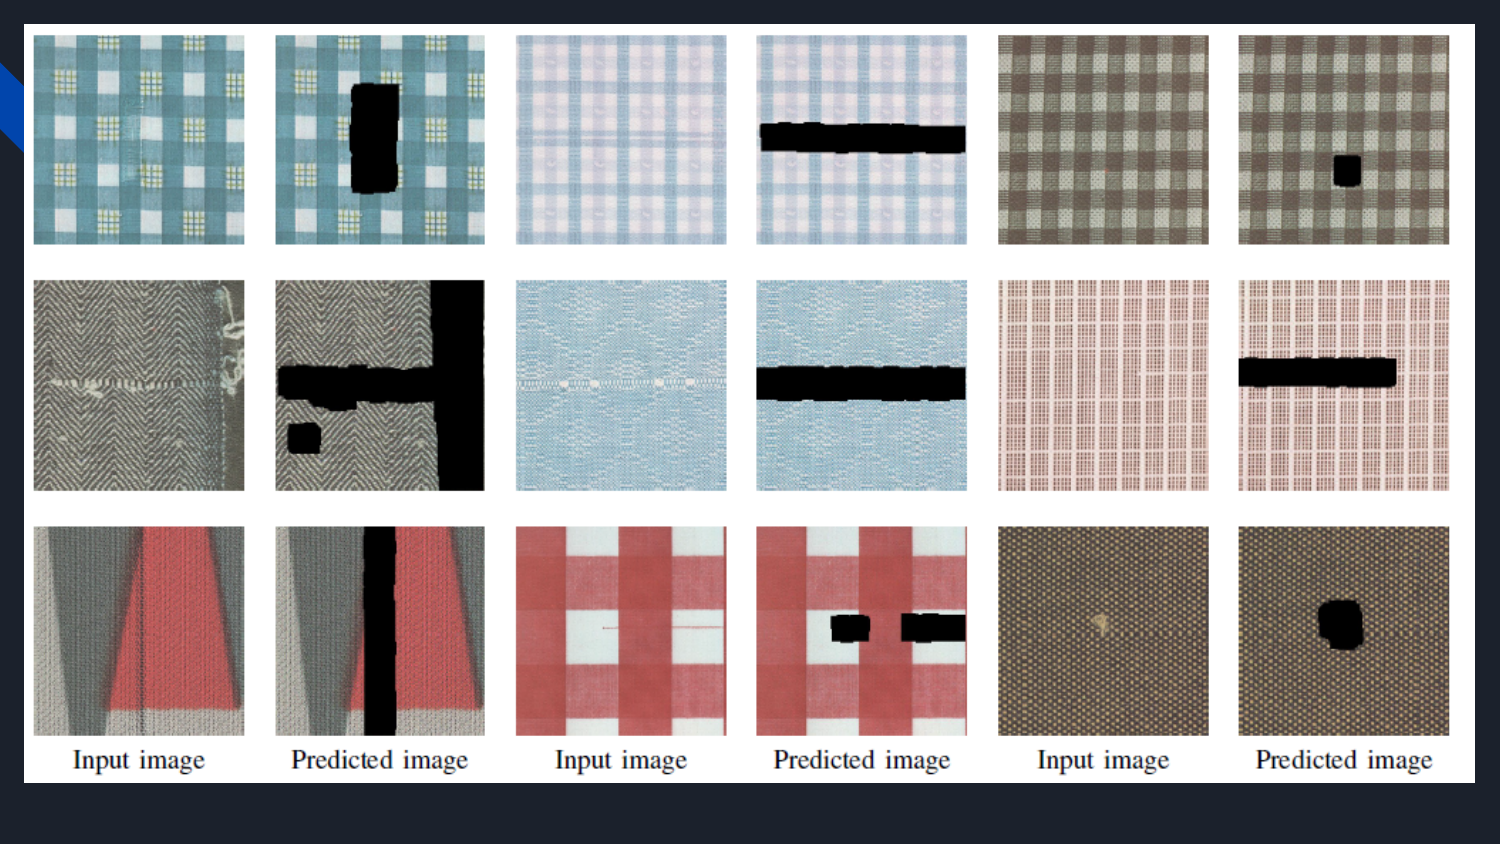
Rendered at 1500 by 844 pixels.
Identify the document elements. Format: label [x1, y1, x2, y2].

picture [24, 24, 1476, 783]
